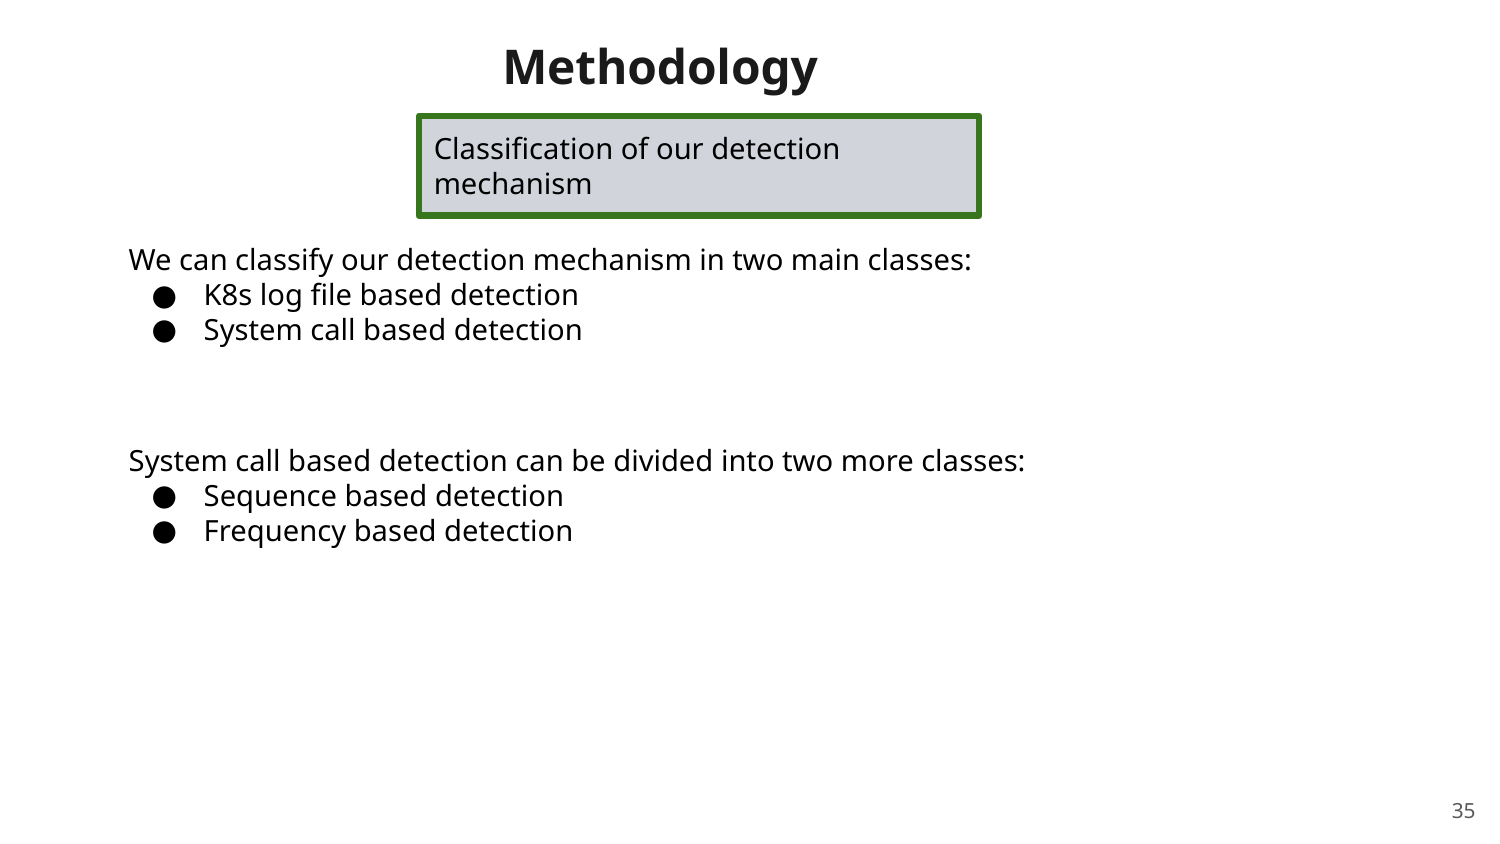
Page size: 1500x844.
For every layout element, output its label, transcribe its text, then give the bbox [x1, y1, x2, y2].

text_box We can classify our detection mechanism in two main classes: K8s log file based detection System call based detection [113, 226, 1408, 362]
title Methodology [282, 21, 1387, 110]
text_box System call based detection can be divided into two more classes: Sequence based detection Frequency based detection [113, 426, 1408, 562]
text_box Classification of our detection mechanism [418, 115, 980, 216]
slide_number ‹#› [1400, 779, 1491, 844]
